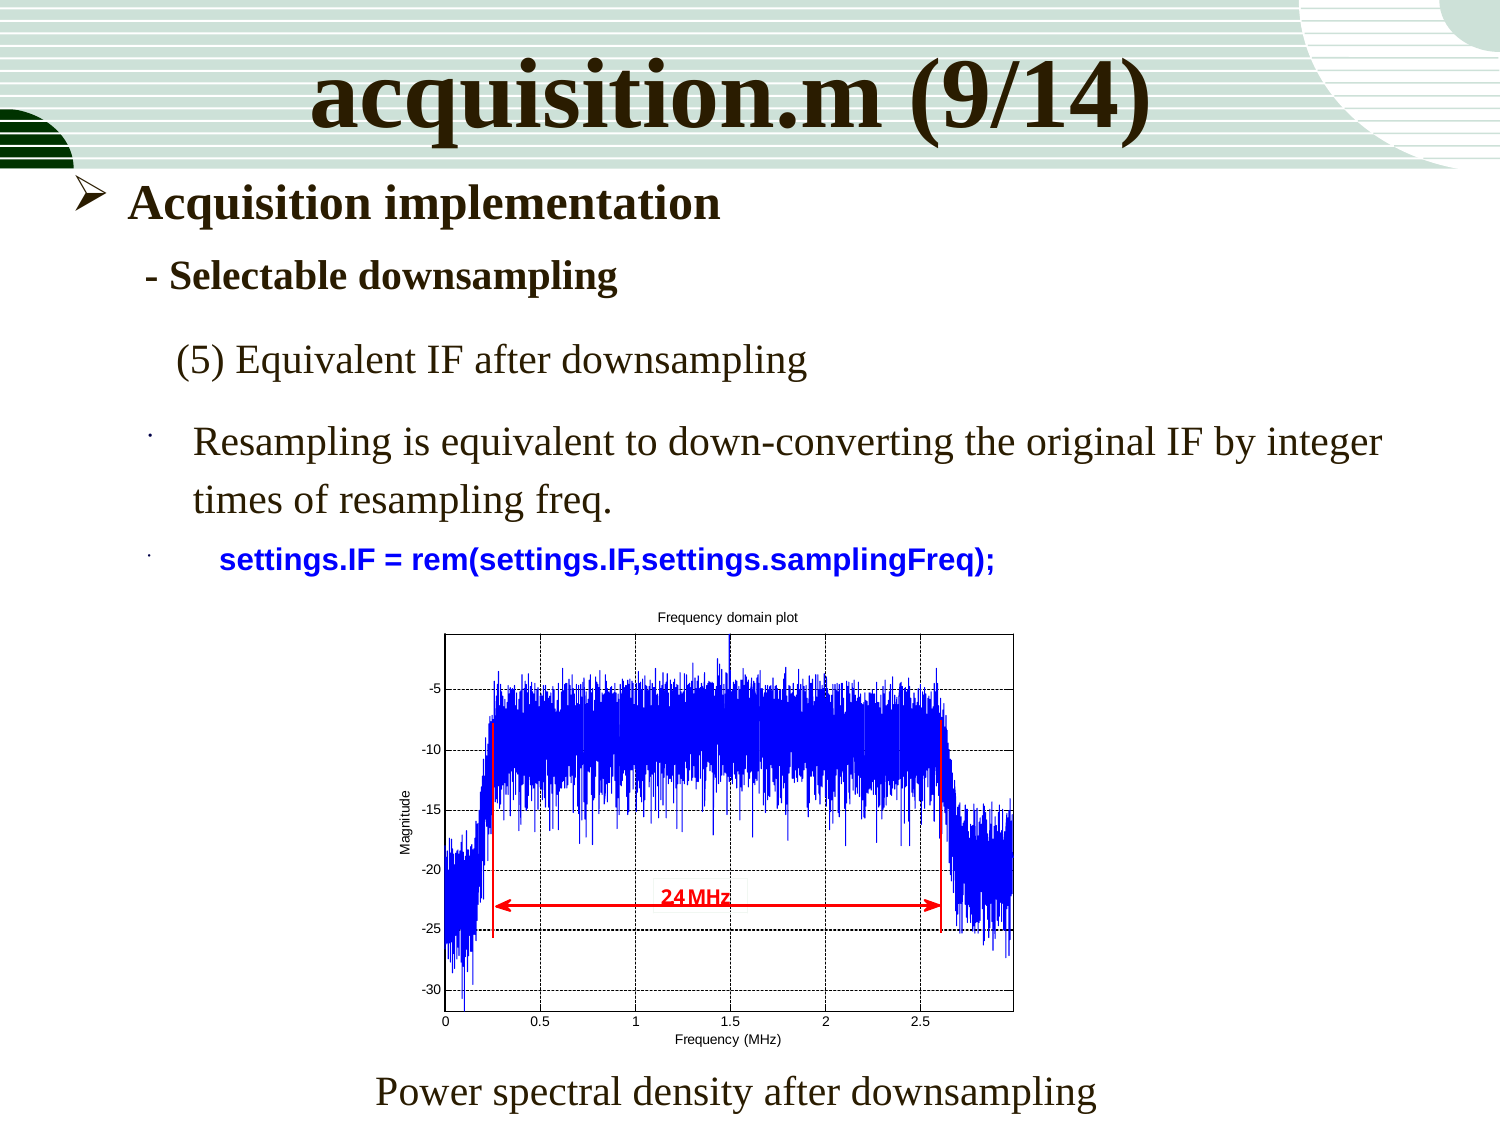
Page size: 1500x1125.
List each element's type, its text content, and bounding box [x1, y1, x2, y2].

text_box Power spectral density after downsampling [318, 1056, 1144, 1122]
text_box acquisition.m (9/14) [237, 37, 1225, 138]
picture [349, 599, 1083, 1063]
text_box Acquisition implementation - Selectable downsampling (5) Equivalent IF after downsampling Resampling is equivalent to down-converting the original IF by integer times of resampling freq. settings.IF = rem(settings.IF,settings.samplingFreq); [56, 162, 1407, 613]
